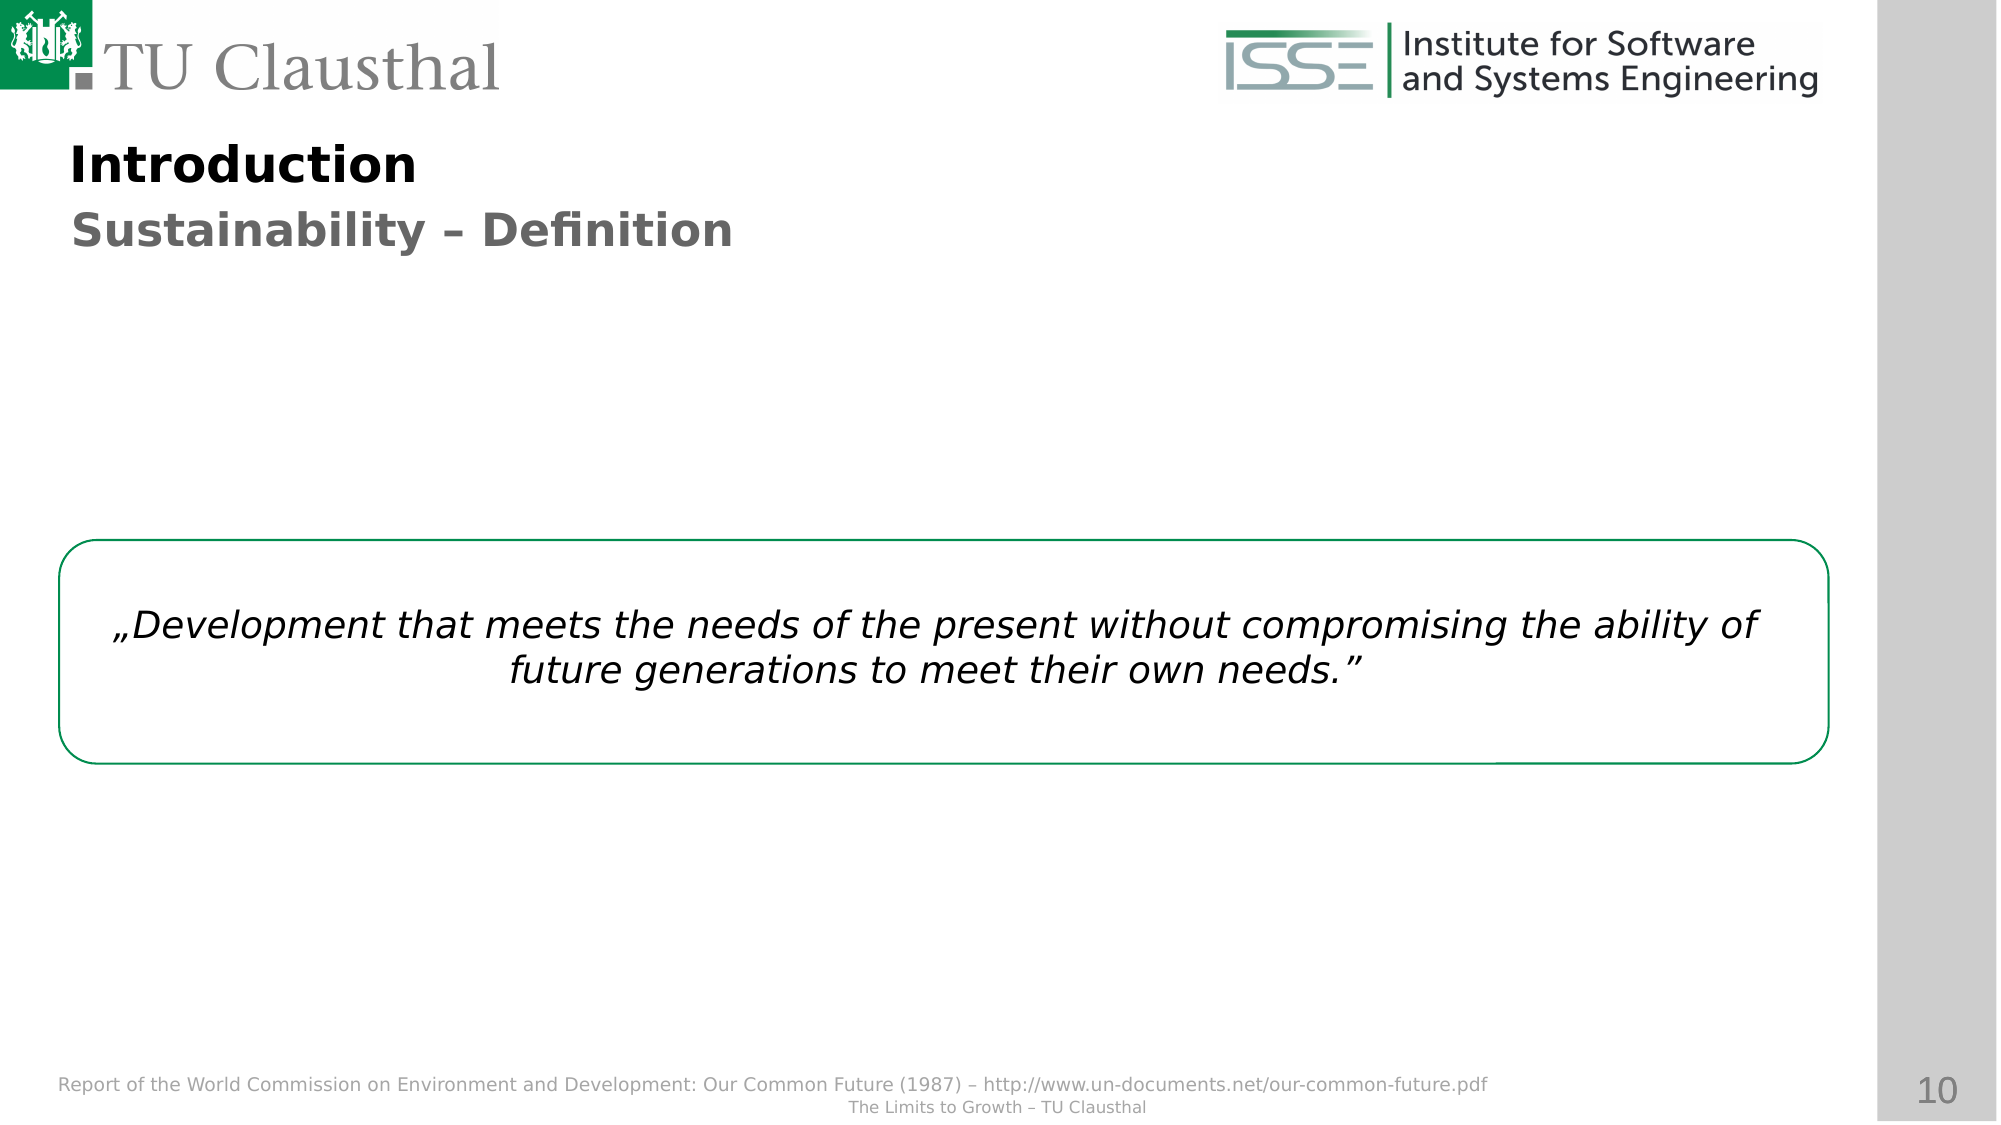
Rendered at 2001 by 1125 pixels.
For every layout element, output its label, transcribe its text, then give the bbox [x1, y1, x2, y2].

text_box „Development that meets the needs of the present without compromising the ability of future generations to meet their own needs.” [54, 207, 1817, 1033]
text_box Introduction [54, 125, 1817, 206]
text_box Sustainability – Definition [70, 188, 1769, 269]
picture [0, 0, 499, 90]
picture [1218, 22, 1823, 104]
text_box Report of the World Commission on Environment and Development: Our Common Future (1987) – http://www.un-documents.net/our-common-future.pdf [43, 1065, 1814, 1103]
text_box [58, 538, 1830, 765]
